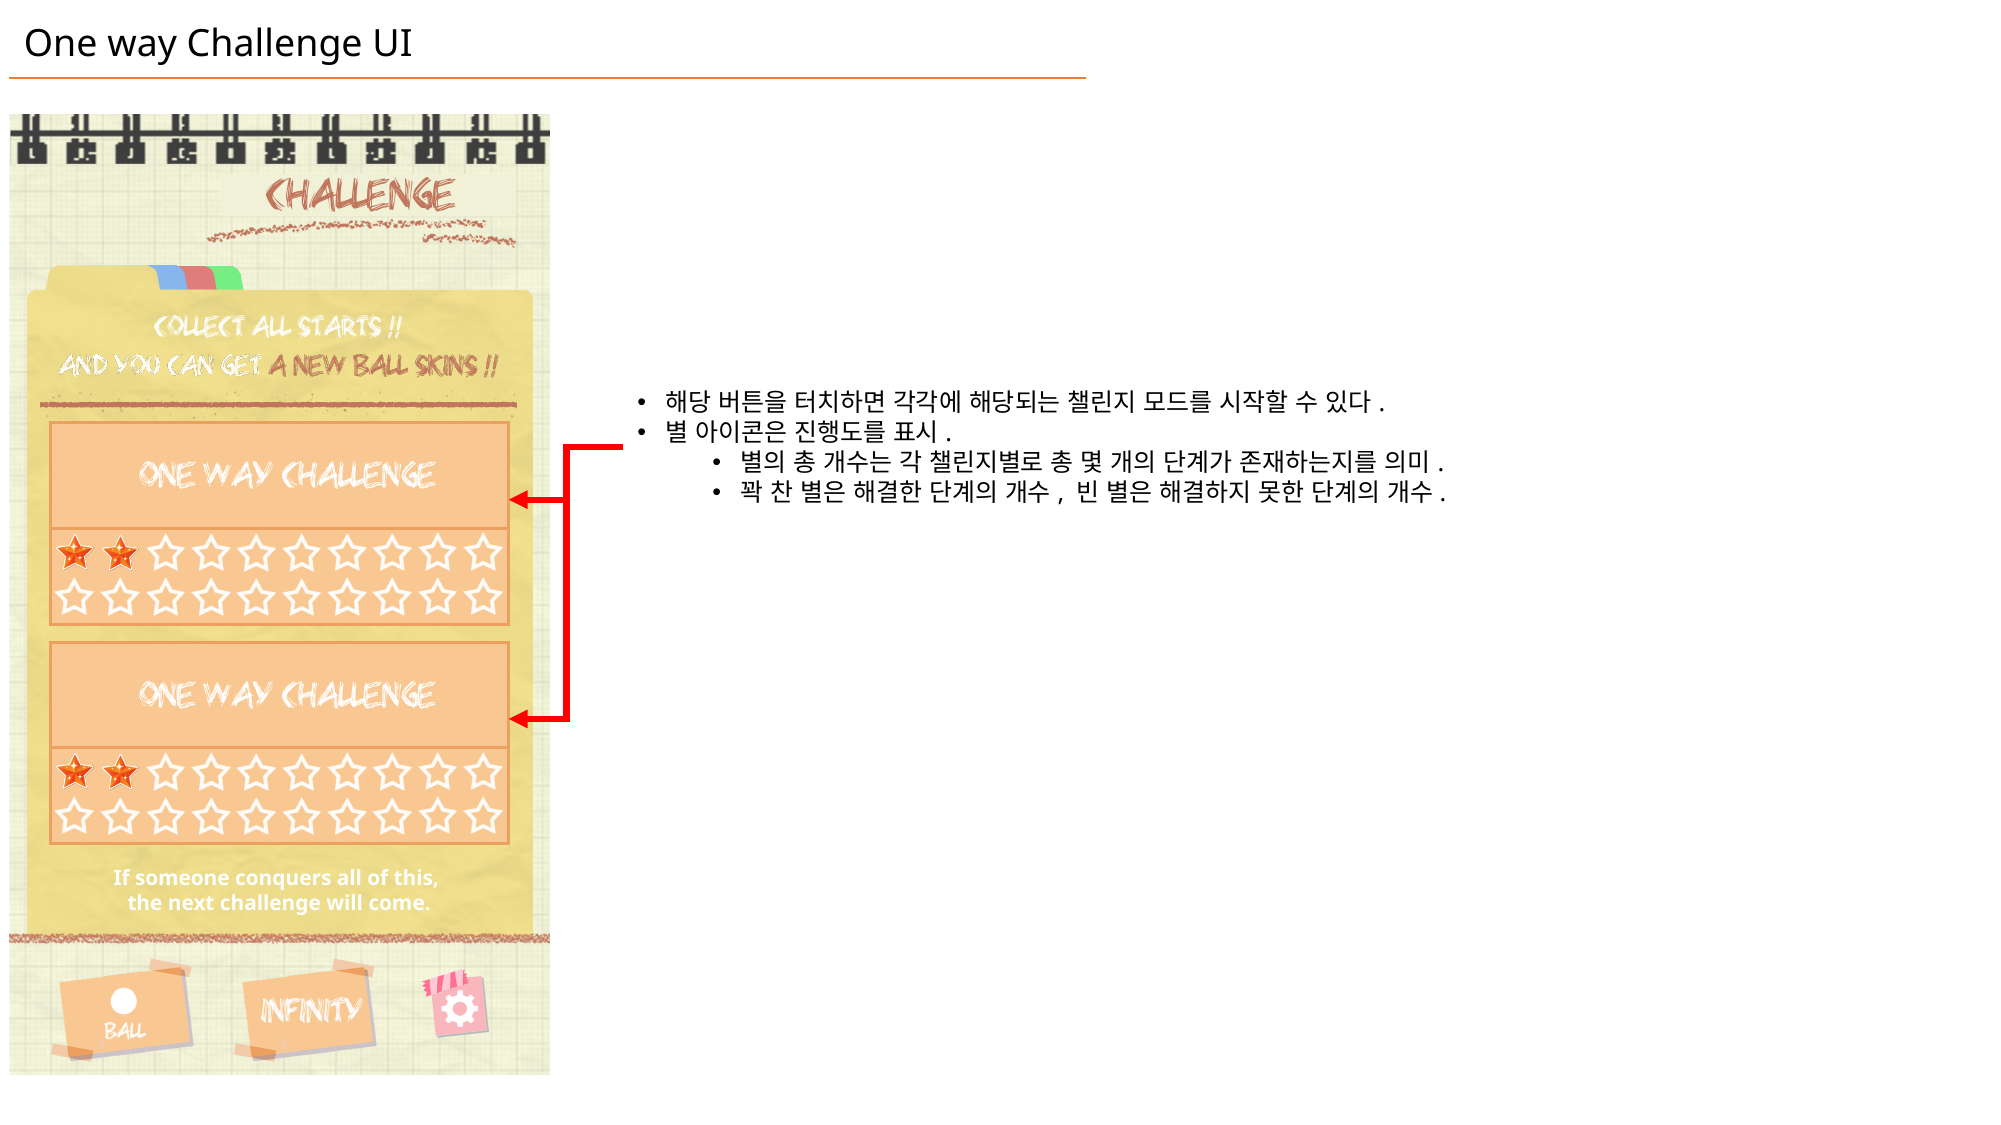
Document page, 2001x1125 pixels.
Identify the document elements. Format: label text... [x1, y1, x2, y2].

text_box One way Challenge UI [9, 11, 517, 71]
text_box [508, 447, 623, 719]
text_box 해당 버튼을 터치하면 각각에 해당되는 챌린지 모드를 시작할 수 있다. 별 아이콘은 진행도를 표시. 별의 총 개수는 각 챌린지별로 총 몇 개의 단계가 존재하는지를 의미. 꽉 찬 별은 해결한 단계의 개수, 빈 별은 해결하지 못한 단계의 개수. [622, 379, 1649, 514]
picture [9, 114, 550, 1075]
